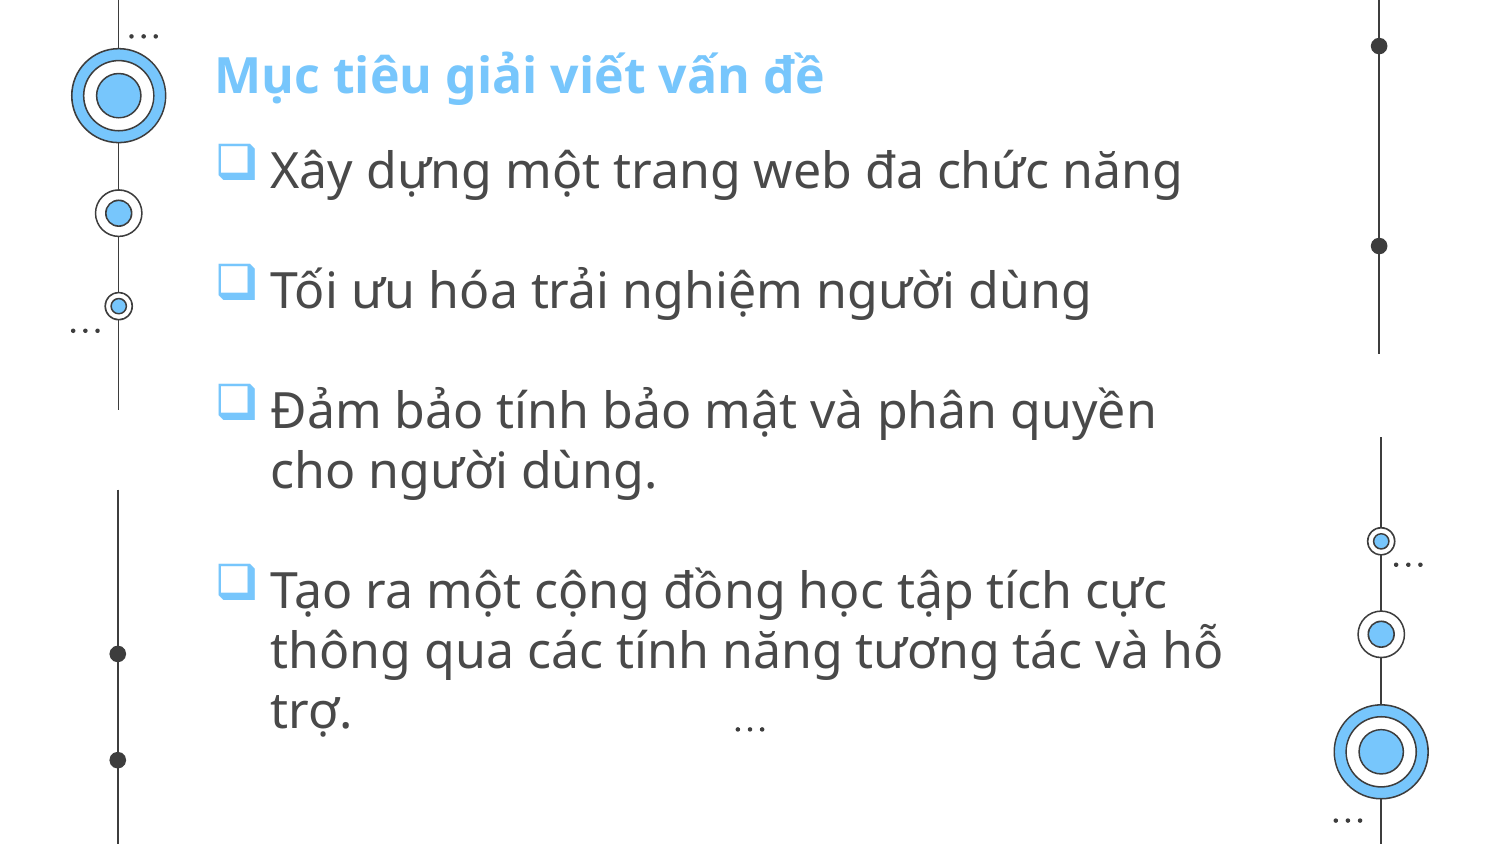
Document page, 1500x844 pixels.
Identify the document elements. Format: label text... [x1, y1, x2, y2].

text_box Xây dựng một trang web đa chức năng Tối ưu hóa trải nghiệm người dùng Đảm bảo tính bảo mật và phân quyền cho người dùng. Tạo ra một cộng đồng học tập tích cực thông qua các tính năng tương tác và hỗ trợ. [199, 123, 1269, 743]
subtitle Mục tiêu giải viết vấn đề [199, 19, 914, 123]
